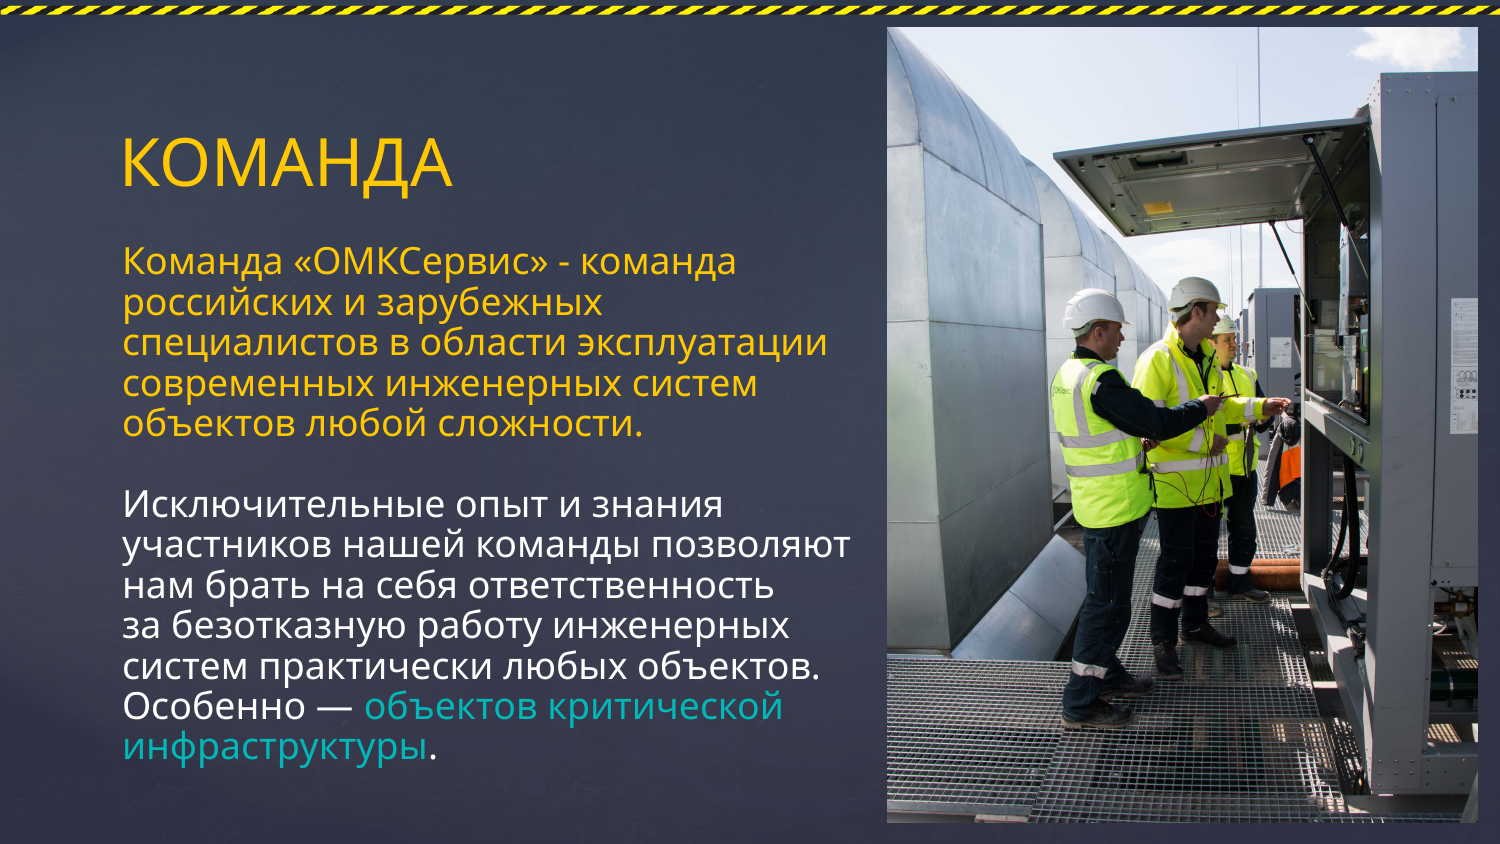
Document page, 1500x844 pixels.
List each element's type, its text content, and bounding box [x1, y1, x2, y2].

title КОМАНДА [104, 94, 881, 208]
picture [0, 0, 1500, 844]
list Команда «ОМКСервис» - команда российских и зарубежных специалистов в области эксплуатации современных инженерных систем объектов любой сложности. Исключительные опыт и знания участников нашей команды позволяют нам брать на себя ответственность за безотказную работу инженерных систем практически любых объектов. Особенно — объектов критической инфраструктуры. [104, 273, 881, 794]
